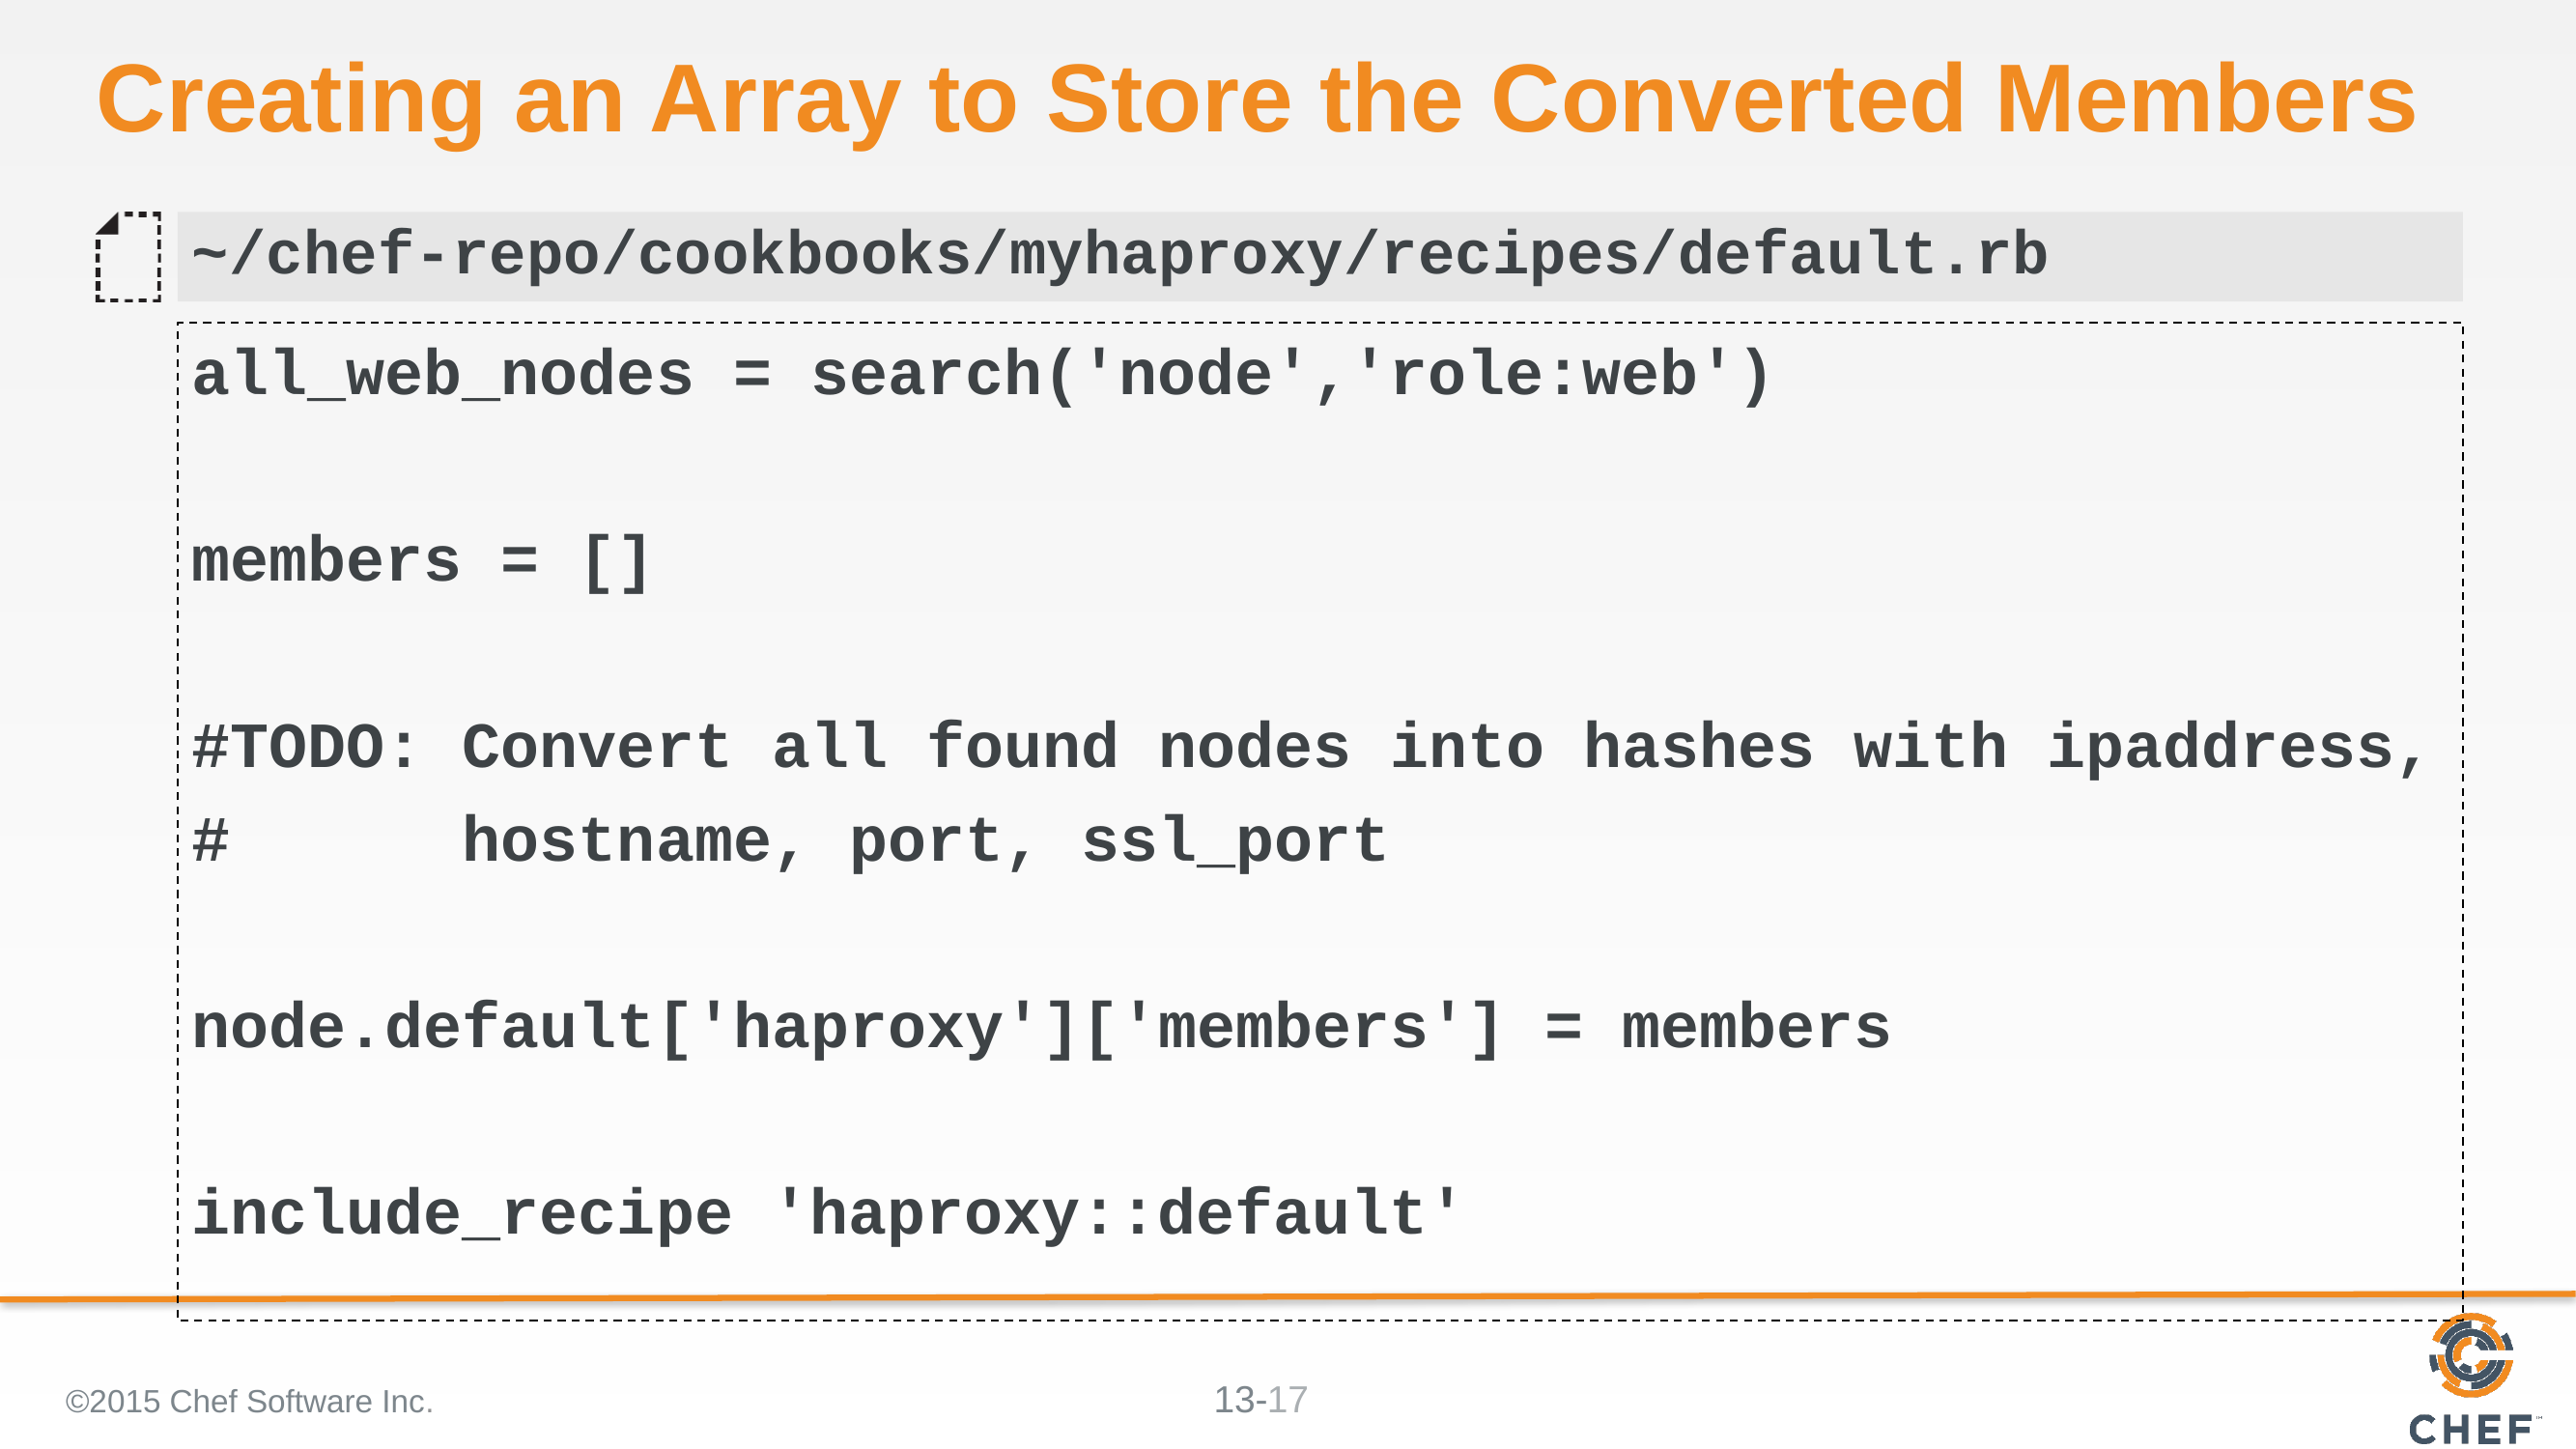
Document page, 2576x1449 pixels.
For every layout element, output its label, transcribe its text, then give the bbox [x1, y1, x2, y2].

list ~/chef-repo/cookbooks/myhaproxy/recipes/default.rb [177, 212, 2463, 302]
title Creating an Array to Store the Converted Members [96, 48, 2463, 180]
slide_number 17 [998, 1359, 1578, 1437]
picture [2399, 1297, 2550, 1449]
list all_web_nodes = search('node','role:web') members = [] #TODO: Convert all found nodes into hashes with ipaddress, # hostname, port, ssl_port node.default['haproxy']['members'] = members include_recipe 'haproxy::default' [177, 322, 2464, 1321]
footer ©2015 Chef Software Inc. [51, 1359, 952, 1440]
